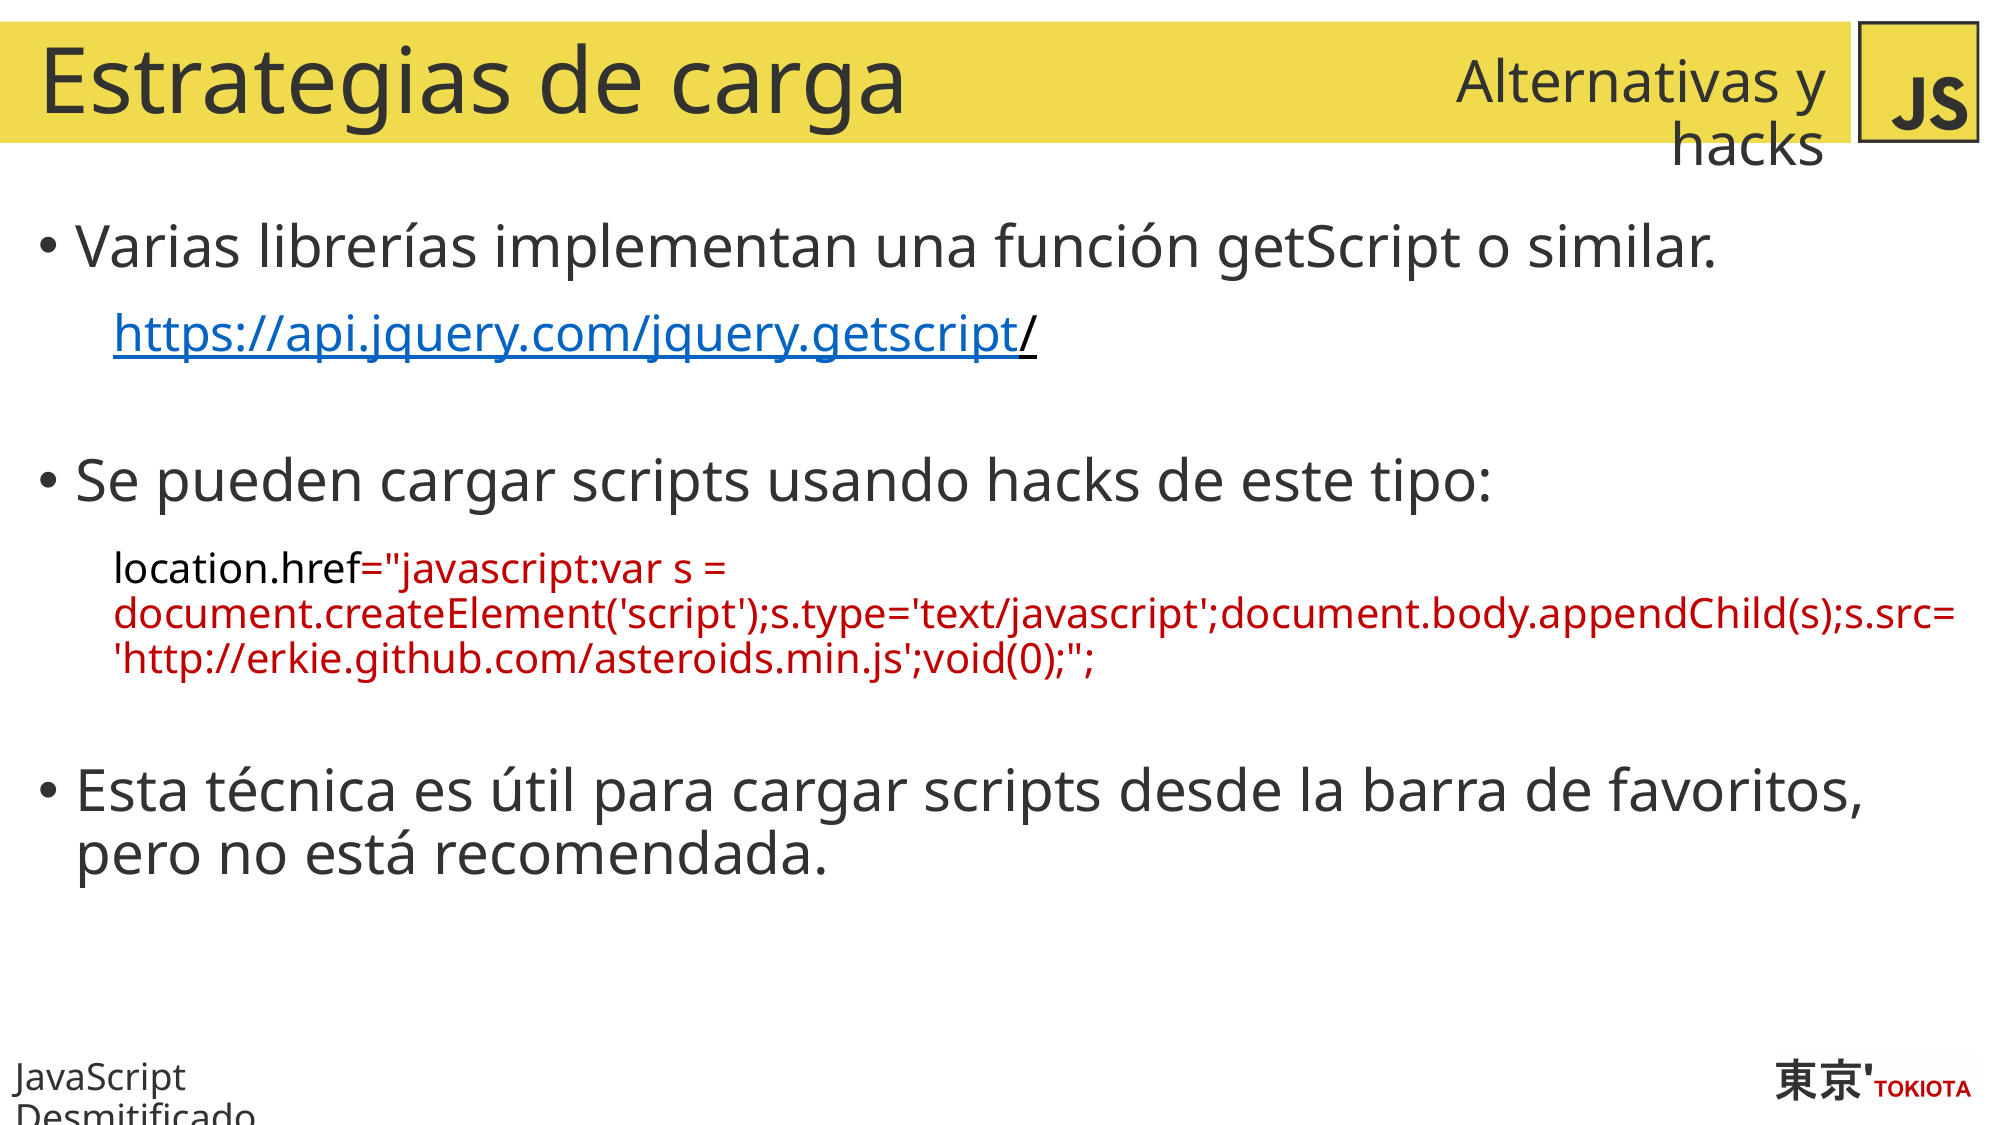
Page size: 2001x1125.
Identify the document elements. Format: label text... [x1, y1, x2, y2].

list Alternativas y hacks [1314, 44, 1841, 139]
picture [1858, 21, 1980, 143]
picture [1774, 1050, 1979, 1105]
title Estrategias de carga [23, 27, 1353, 139]
list Varias librerías implementan una función getScript o similar. https://api.jquery.com/jquery.getscript/ Se pueden cargar scripts usando hacks de este tipo: location.href="javascript:var s = document.createElement('script');s.type='text/javascript';document.body.appendChild(s);s.src='http://erkie.github.com/asteroids.min.js';void(0);"; Esta técnica es útil para cargar scripts desde la barra de favoritos, pero no está recomendada. [23, 209, 1979, 1019]
